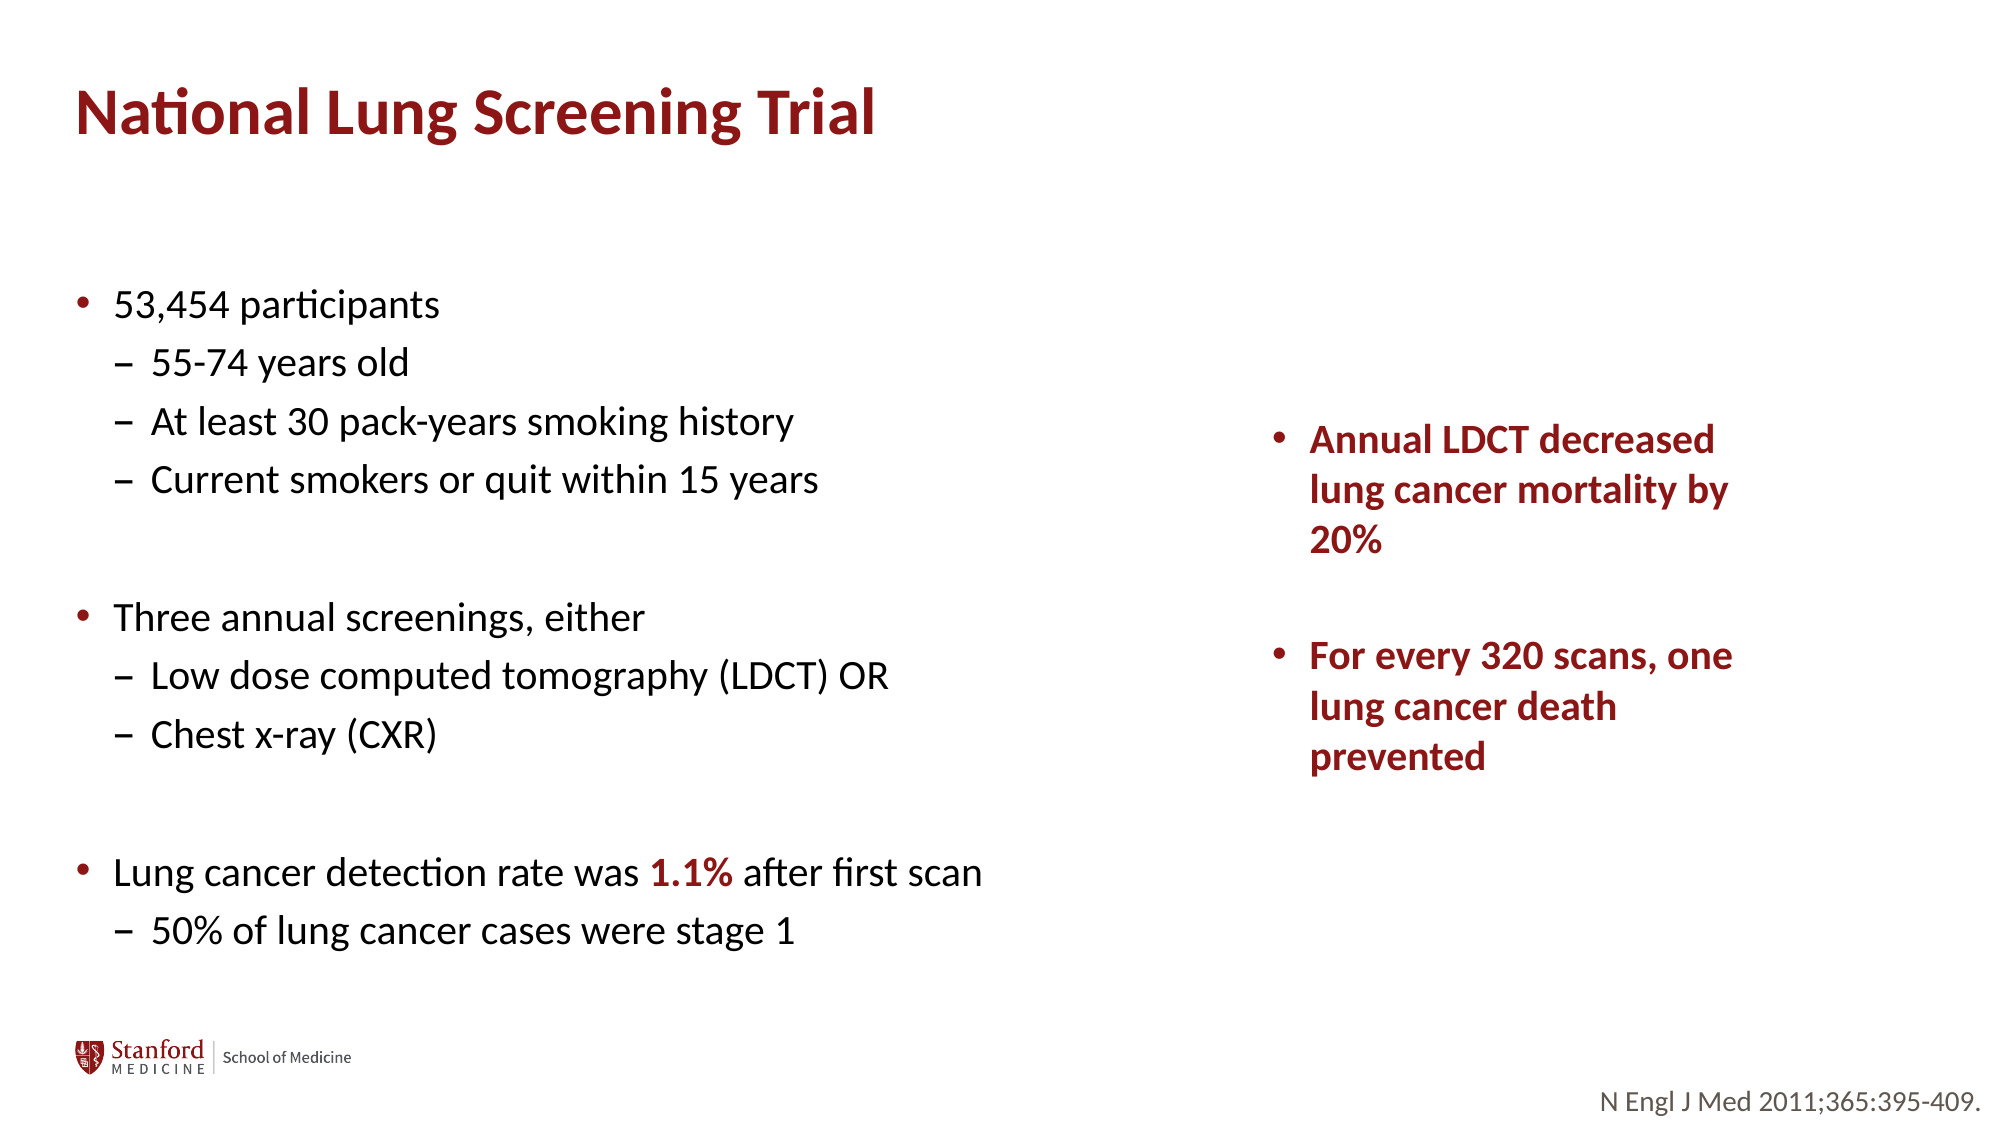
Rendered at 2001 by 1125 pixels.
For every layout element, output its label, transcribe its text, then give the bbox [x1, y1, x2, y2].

text_box N Engl J Med 2011;365:395-409. [1584, 1074, 1998, 1125]
picture [75, 1039, 351, 1075]
title National Lung Screening Trial [75, 67, 2000, 235]
text_box Annual LDCT decreased lung cancer mortality by 20% For every 320 scans, one lung cancer death prevented [1271, 411, 1791, 859]
list 53,454 participants 55-74 years old At least 30 pack-years smoking history Current smokers or quit within 15 years Three annual screenings, either Low dose computed tomography (LDCT) OR Chest x-ray (CXR) Lung cancer detection rate was 1.1% after first scan 50% of lung cancer cases were stage 1 [75, 276, 1032, 994]
